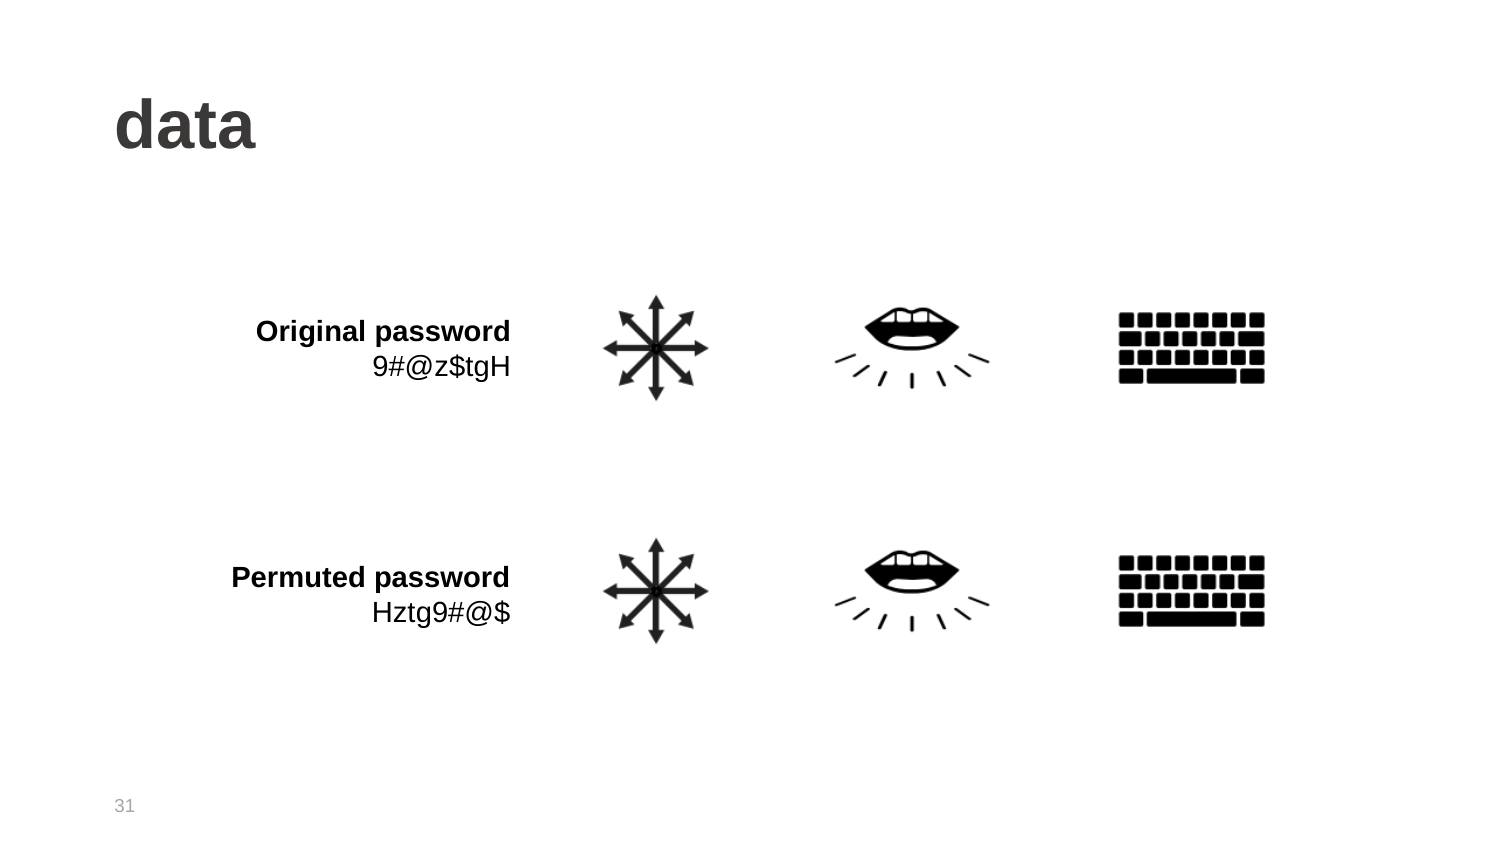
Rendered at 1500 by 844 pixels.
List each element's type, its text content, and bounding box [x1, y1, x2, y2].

slide_number 31 [103, 782, 441, 827]
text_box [210, 286, 1290, 651]
title data [103, 44, 1397, 208]
